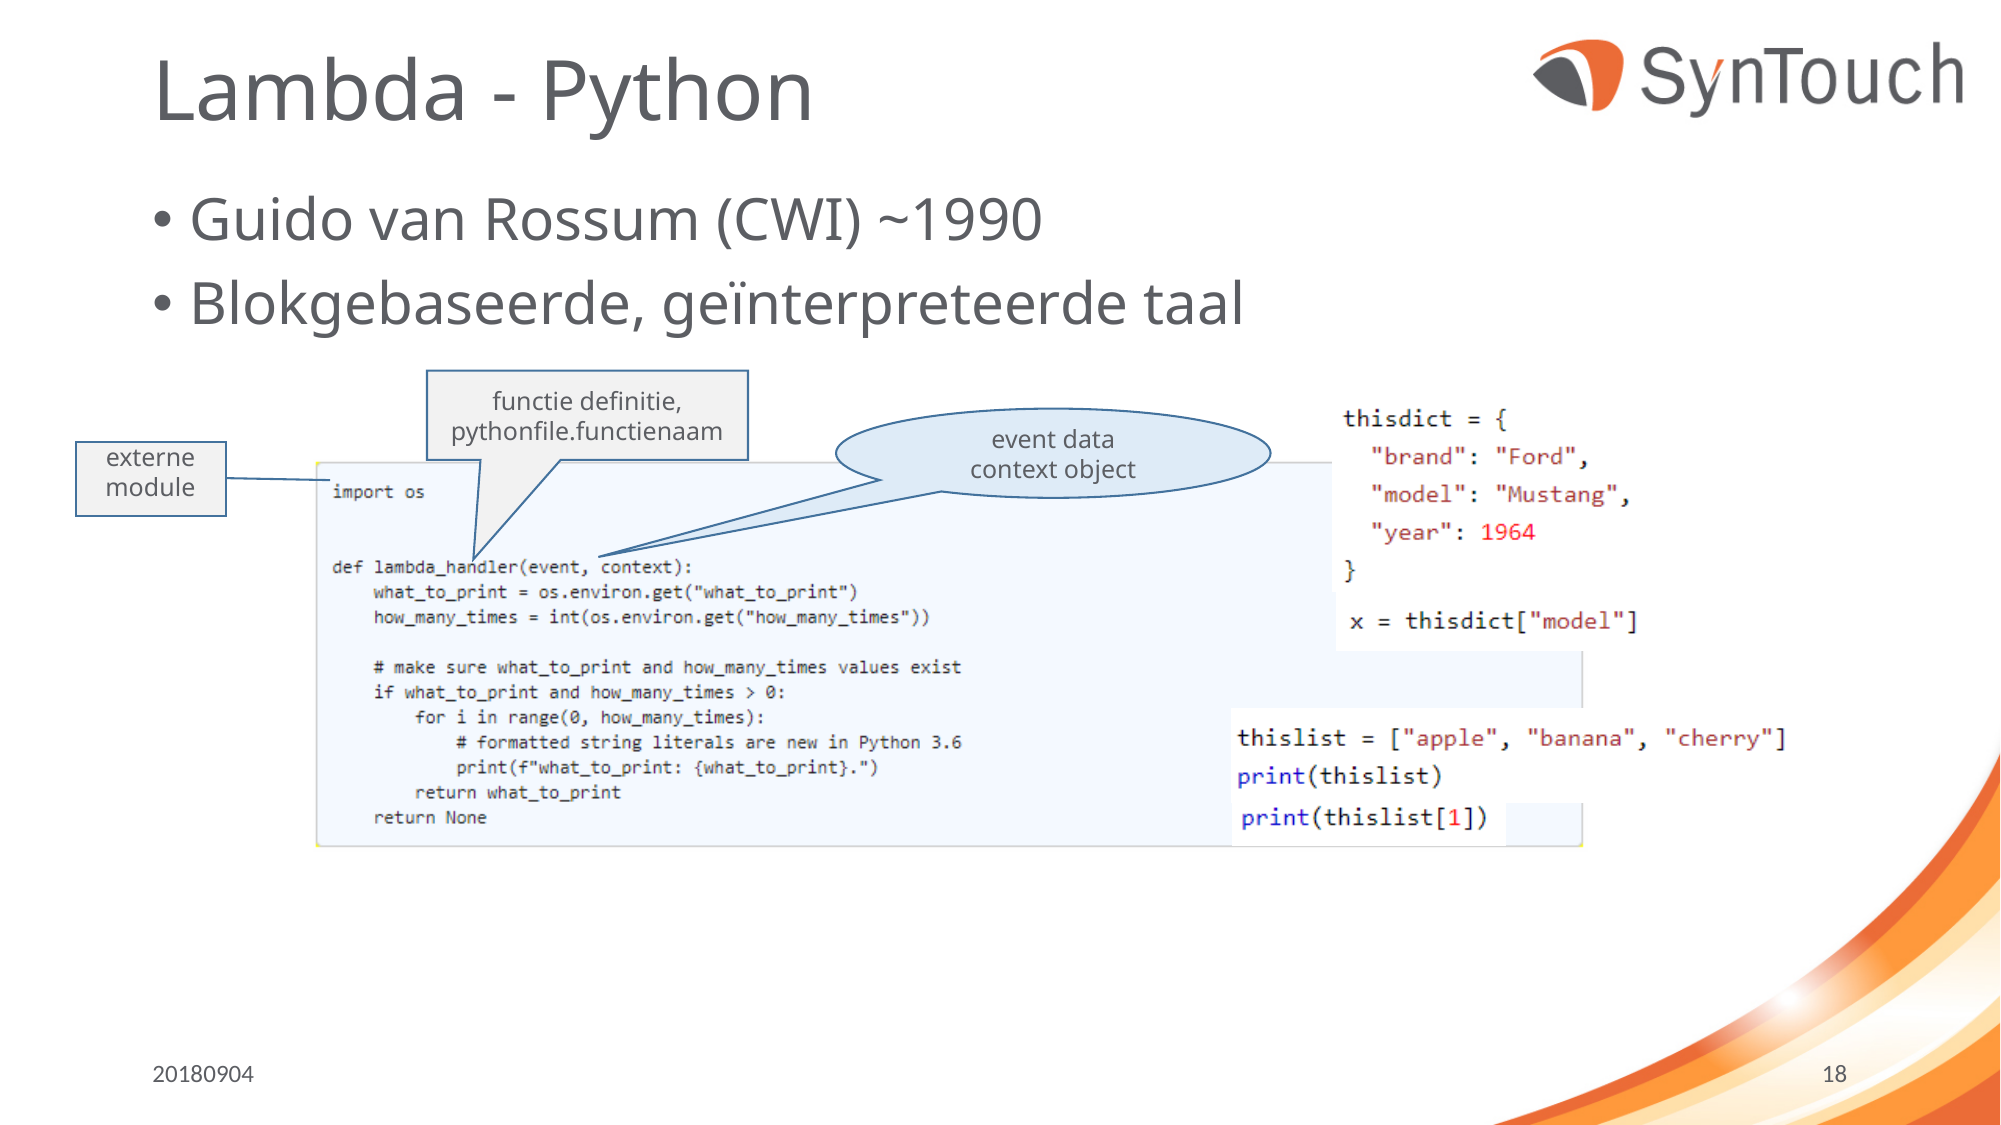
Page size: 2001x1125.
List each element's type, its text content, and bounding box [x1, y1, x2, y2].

slide_number 20180904 [137, 1042, 588, 1103]
slide_number 18 [1412, 1042, 1863, 1103]
text_box event data context object [834, 407, 1272, 459]
list Guido van Rossum (CWI) ~1990 Blokgebaseerde, geïnterpreteerde taal [137, 182, 1863, 1014]
picture [0, 0, 2001, 1125]
text_box functie definitie, pythonfile.functienaam [425, 369, 750, 459]
title Lambda - Python [137, 23, 1527, 163]
text_box externe module [75, 441, 313, 517]
